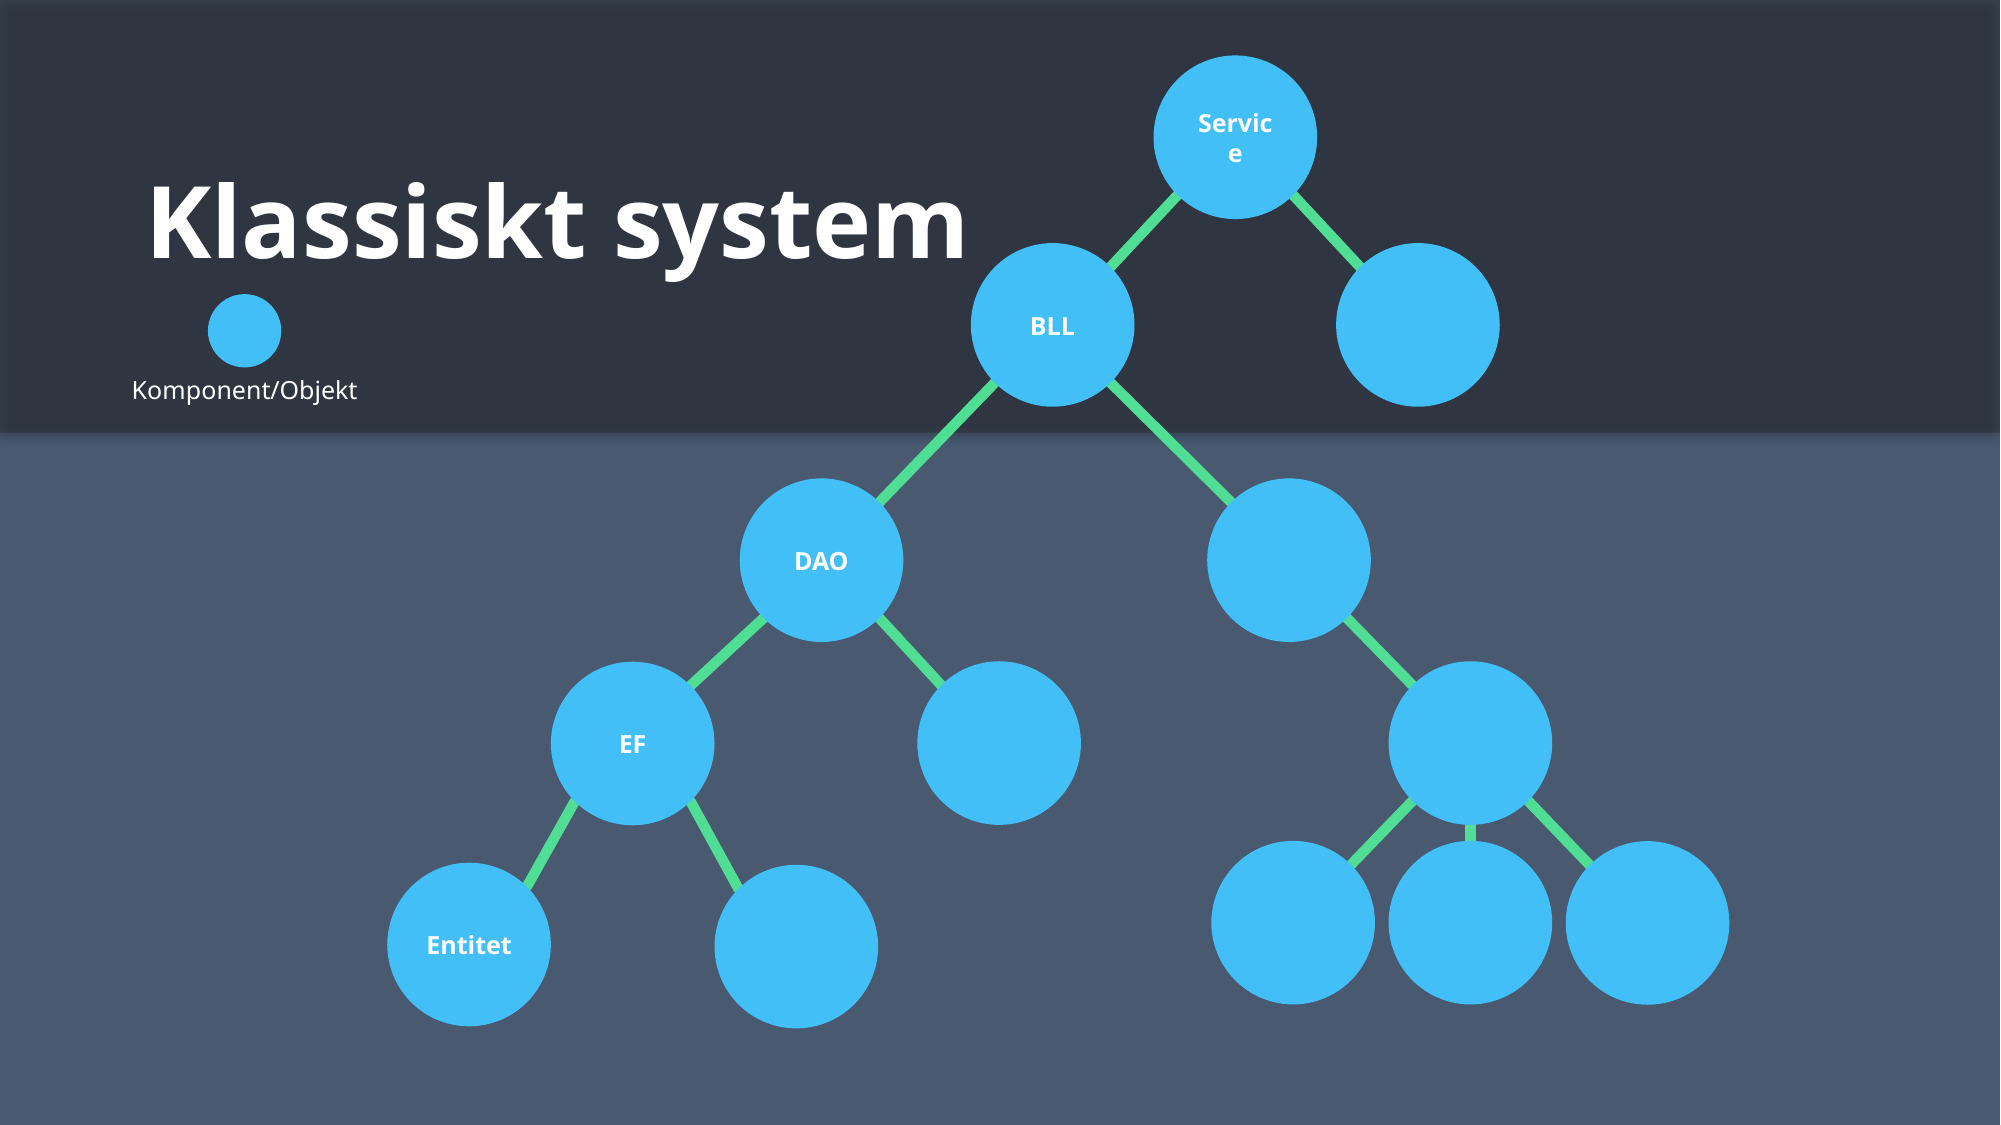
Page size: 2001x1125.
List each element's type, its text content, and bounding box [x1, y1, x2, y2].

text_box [130, 294, 359, 413]
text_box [387, 55, 1730, 1029]
text_box Klassiskt system [130, 151, 387, 286]
text_box [0, 0, 2000, 433]
